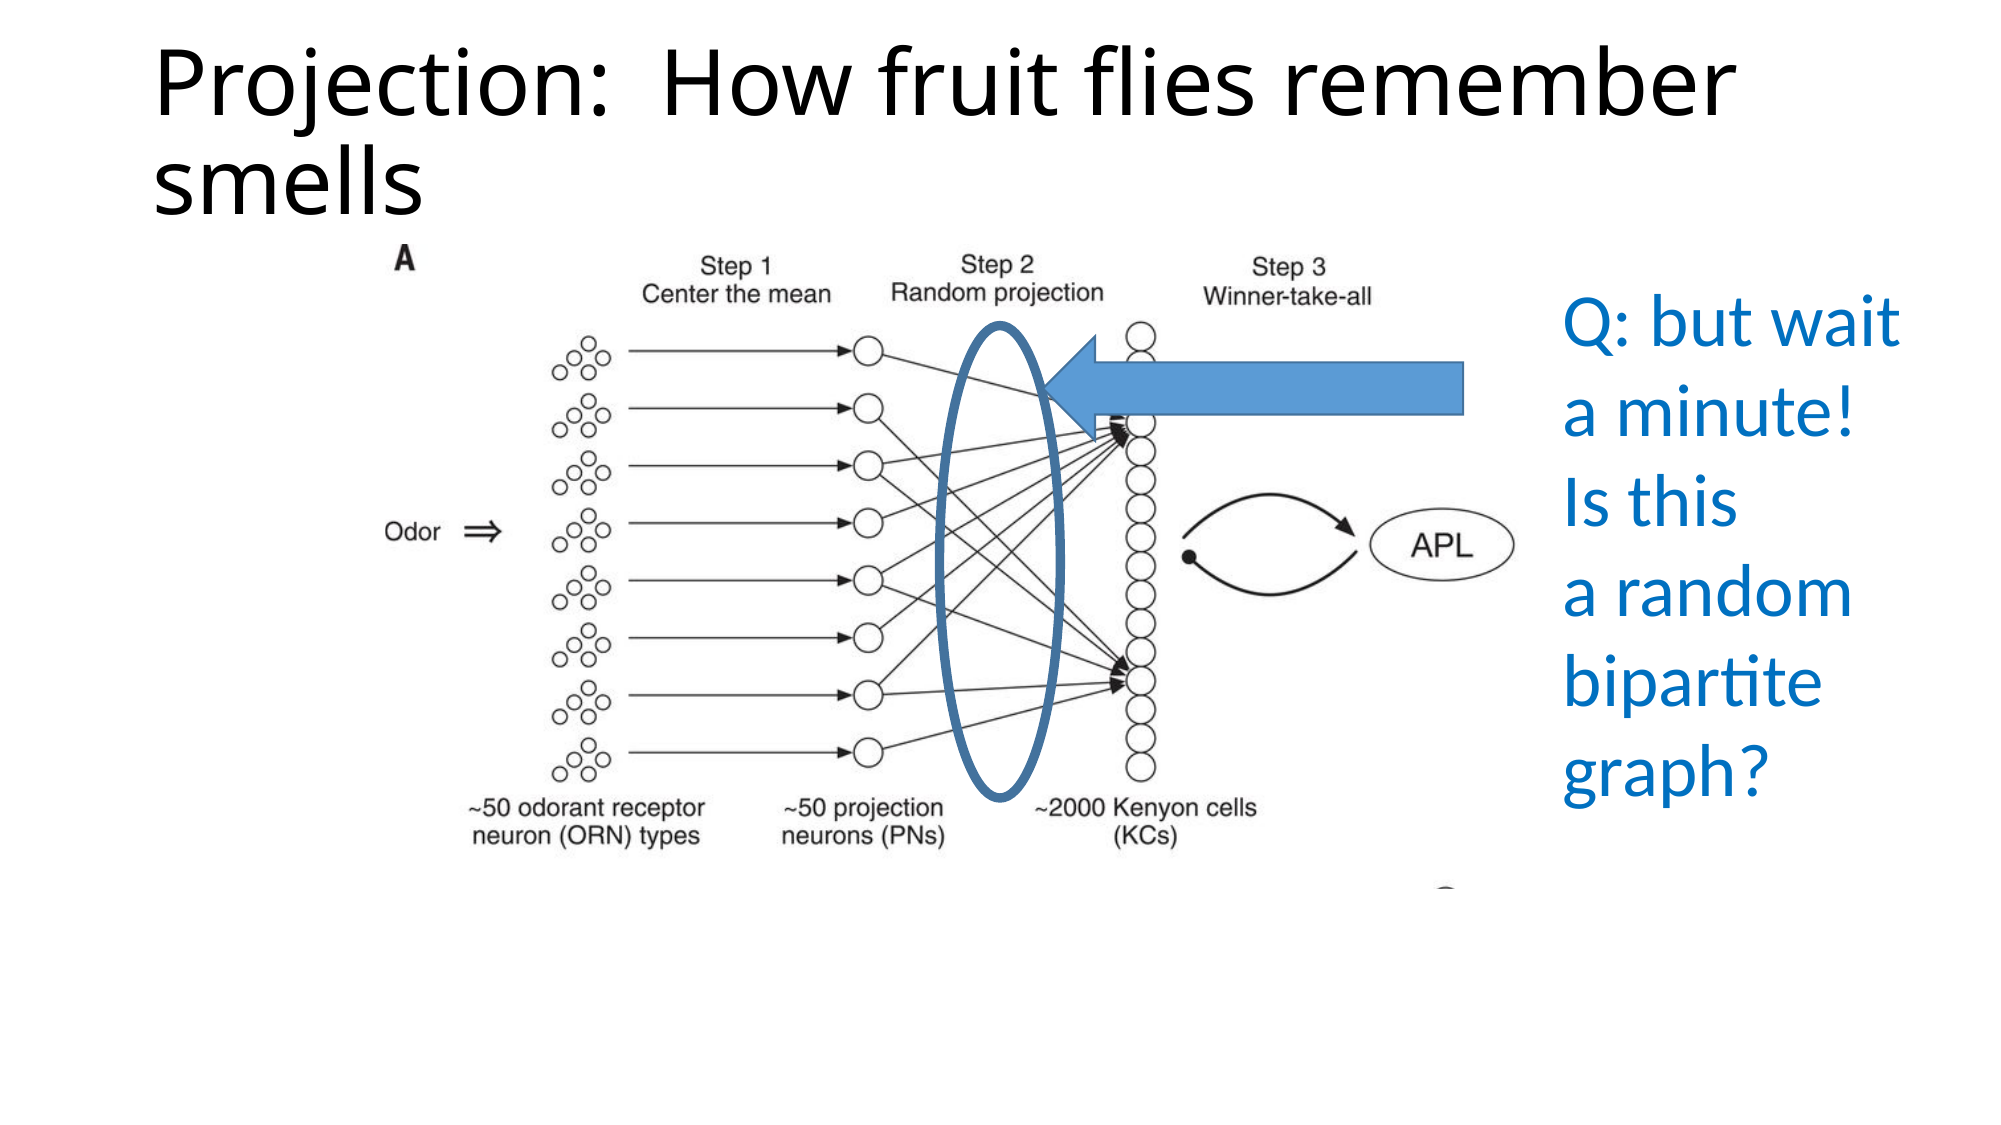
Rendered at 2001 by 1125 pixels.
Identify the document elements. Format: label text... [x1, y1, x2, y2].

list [385, 244, 1524, 889]
title Projection: How fruit flies remember smells [137, 26, 1863, 245]
text_box Q: but wait a minute! Is this a random bipartite graph? [1547, 263, 2000, 819]
